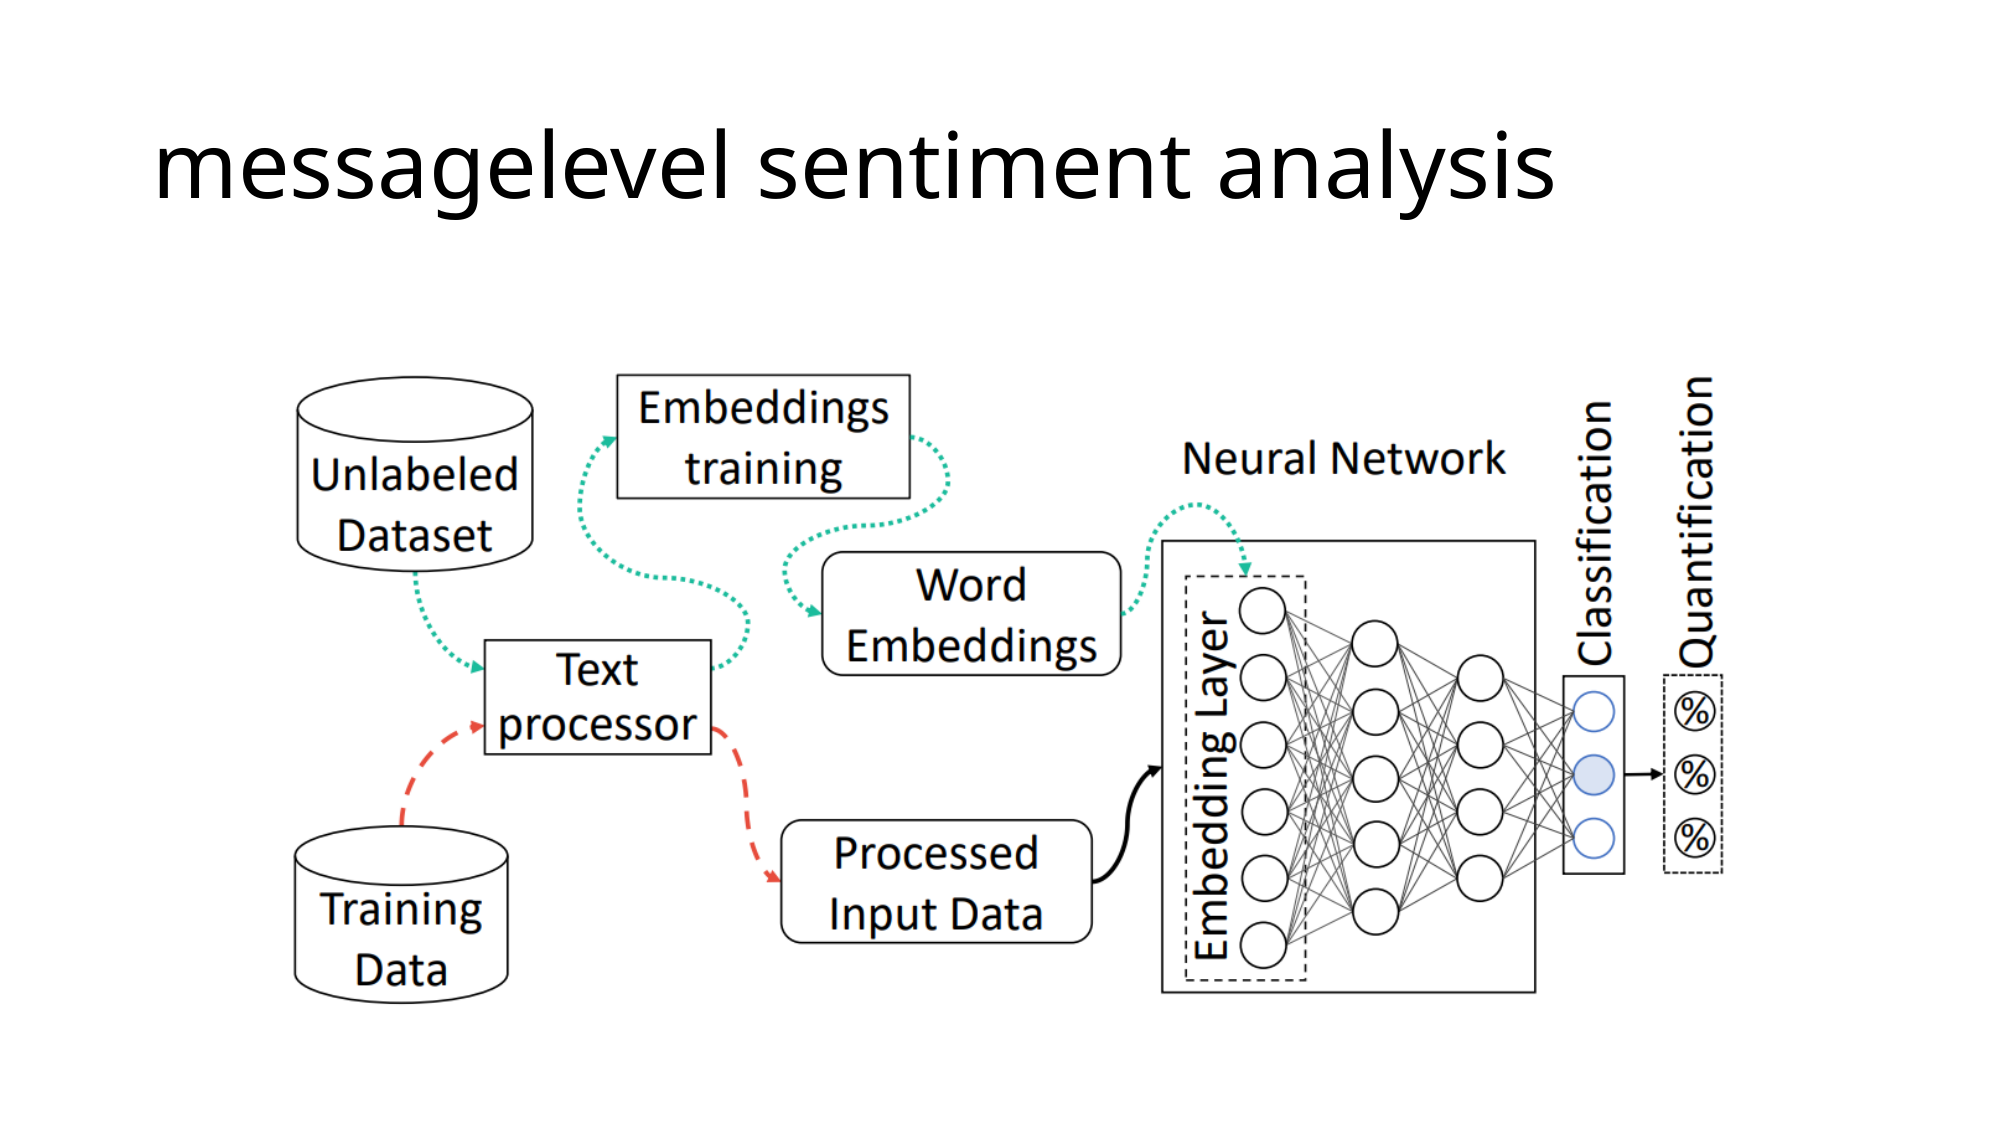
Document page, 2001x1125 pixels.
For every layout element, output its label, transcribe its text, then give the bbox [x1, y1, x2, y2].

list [177, 299, 1823, 1014]
title messagelevel sentiment analysis [137, 59, 1863, 278]
